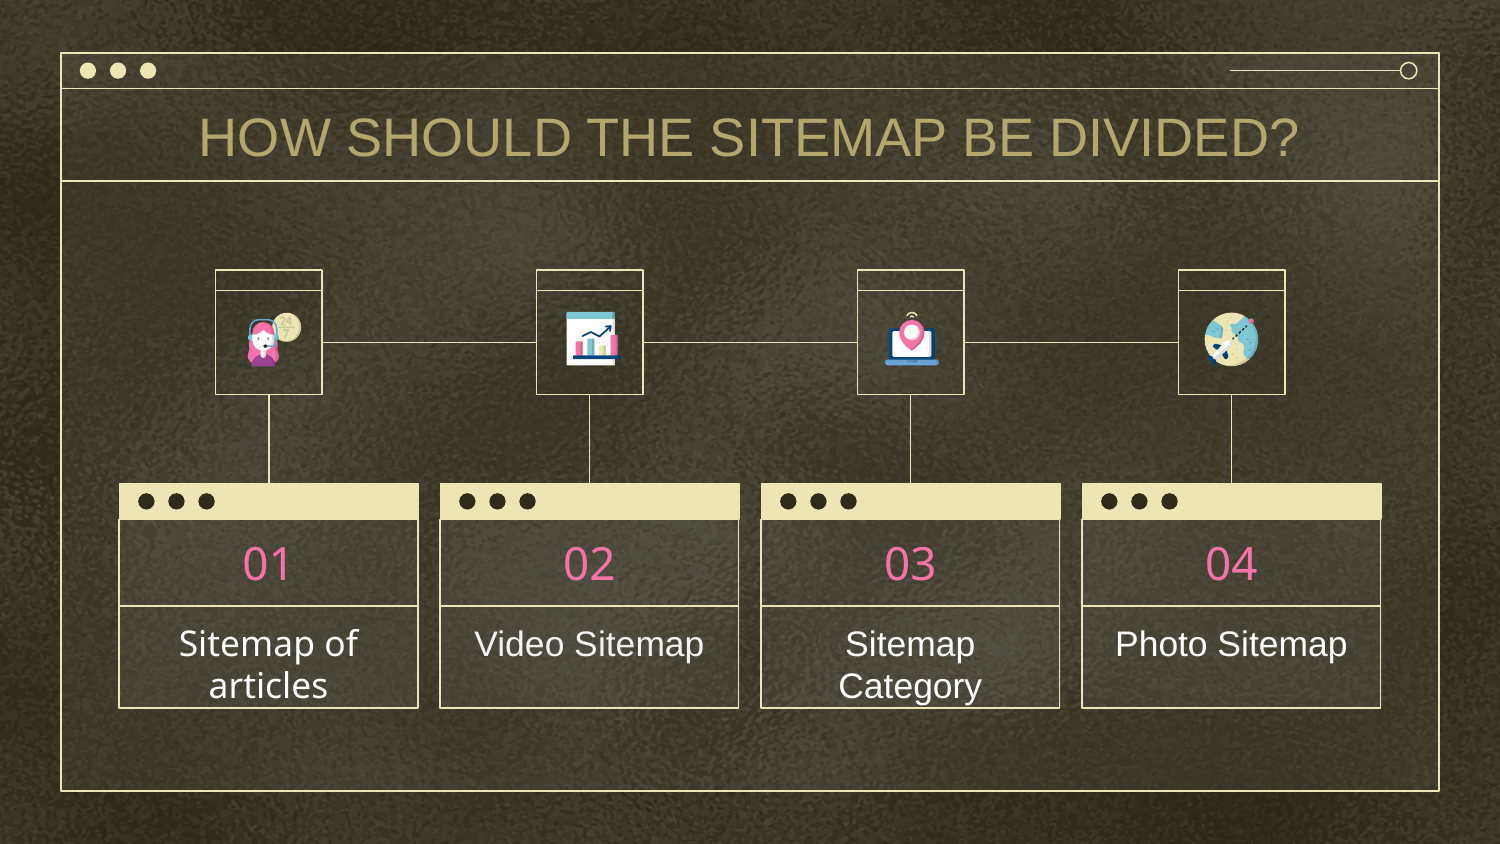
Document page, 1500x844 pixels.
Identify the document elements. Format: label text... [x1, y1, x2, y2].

text_box Sitemap Category [761, 605, 1060, 708]
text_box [1204, 312, 1259, 367]
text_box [1178, 269, 1286, 395]
text_box 01 [119, 527, 418, 605]
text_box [566, 311, 621, 366]
text_box Video Sitemap [440, 605, 739, 708]
text_box Sitemap of articles [119, 605, 418, 708]
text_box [884, 311, 939, 366]
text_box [119, 483, 419, 520]
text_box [857, 269, 965, 395]
text_box 03 [761, 527, 1060, 605]
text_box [761, 483, 1061, 520]
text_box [247, 312, 302, 367]
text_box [1082, 483, 1382, 520]
text_box Photo Sitemap [1082, 605, 1381, 708]
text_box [440, 483, 740, 520]
text_box 04 [1082, 527, 1381, 605]
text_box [215, 269, 323, 395]
title HOW SHOULD THE SITEMAP BE DIVIDED? [118, 88, 1382, 182]
text_box 02 [440, 527, 739, 605]
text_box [536, 269, 644, 395]
